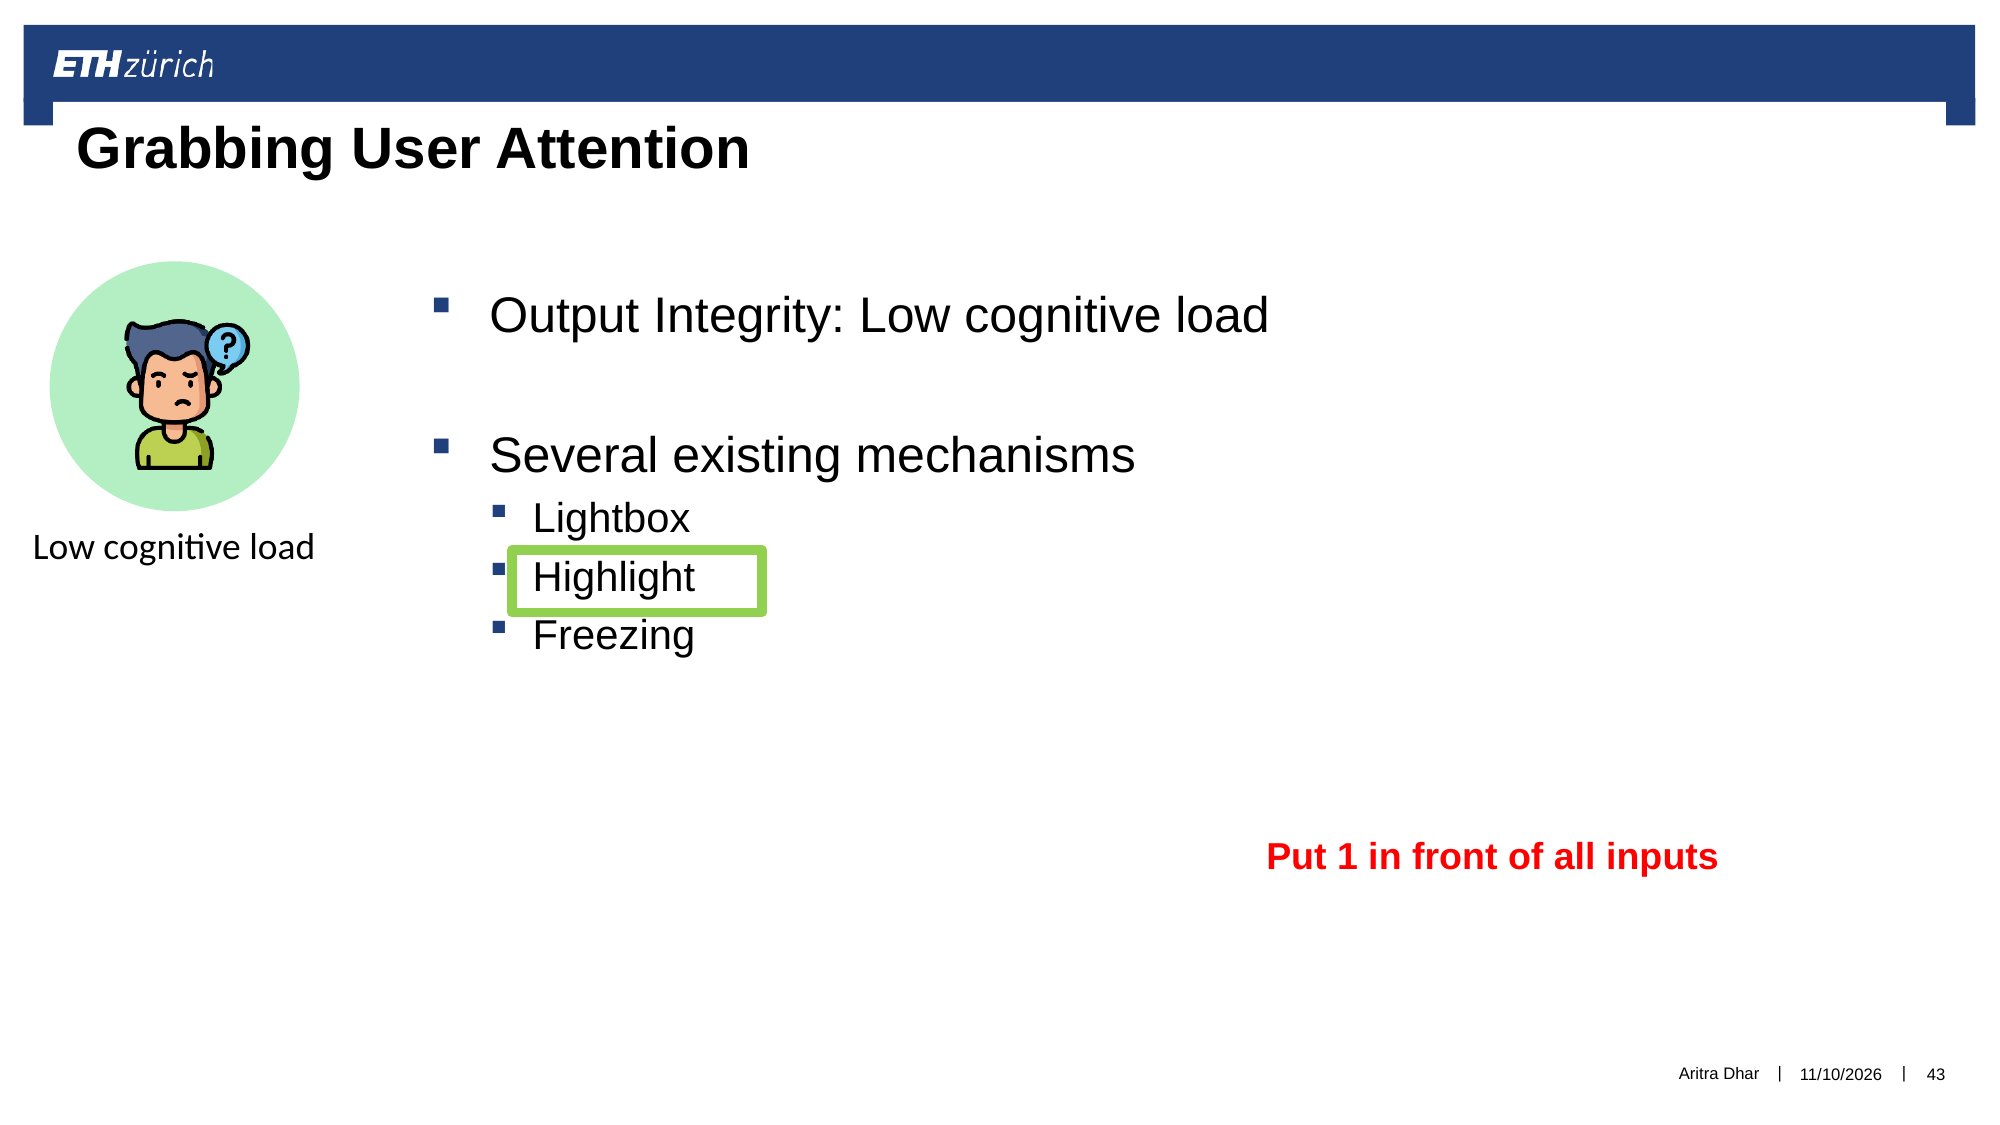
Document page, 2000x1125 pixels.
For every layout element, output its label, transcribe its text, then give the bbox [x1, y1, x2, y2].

title Grabbing User Attention [53, 101, 1946, 262]
list Output Integrity: Low cognitive load Several existing mechanisms Lightbox Highlight Freezing [406, 282, 2000, 973]
text_box Low cognitive load [18, 514, 331, 575]
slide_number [1790, 1034, 1892, 1112]
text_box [49, 260, 300, 512]
text_box Put 1 in front of all inputs [1251, 824, 1735, 885]
footer Aritra Dhar [999, 1034, 1760, 1111]
slide_number 43 [1906, 1034, 1966, 1112]
text_box [510, 548, 764, 614]
